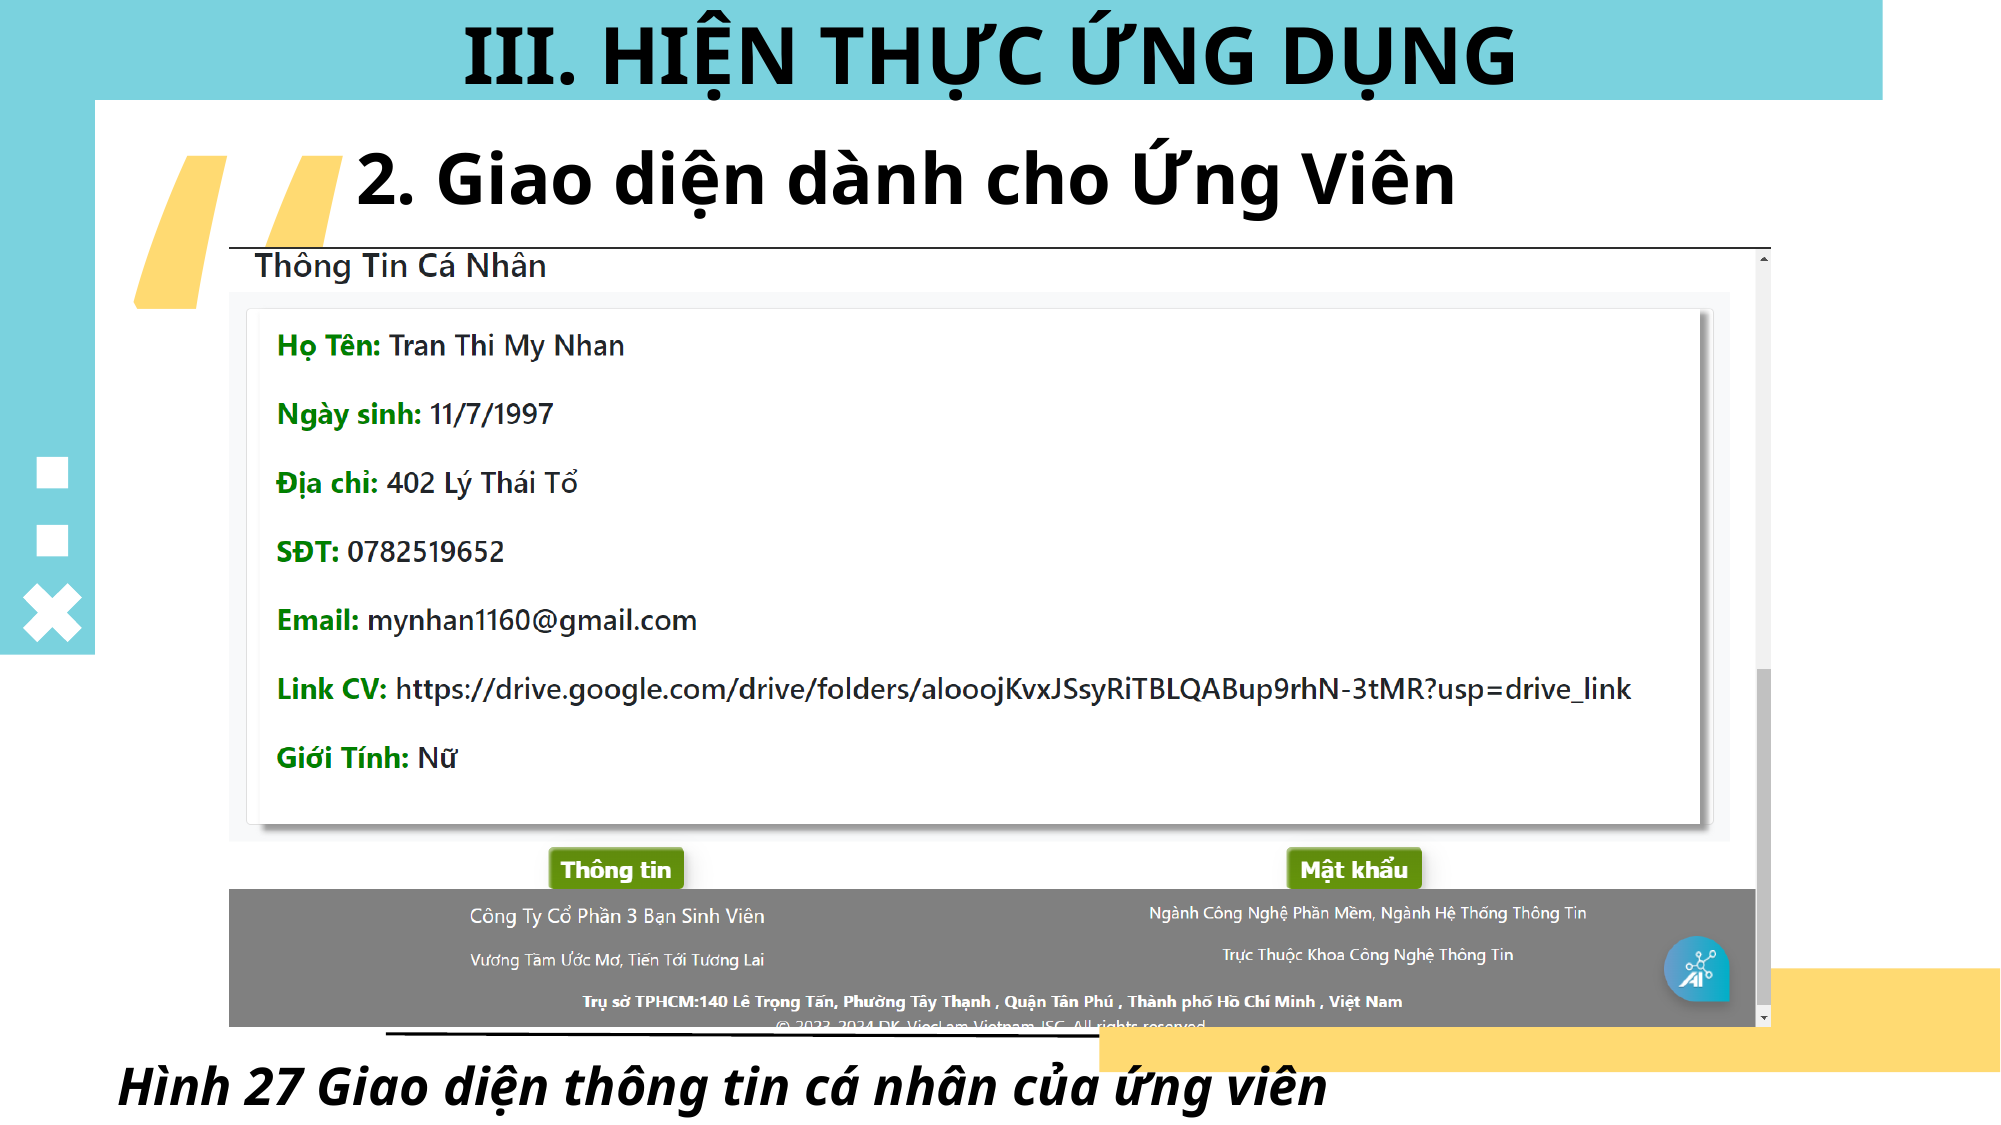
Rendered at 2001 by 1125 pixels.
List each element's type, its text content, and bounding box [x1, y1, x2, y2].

title III. HIỆN THỰC ỨNG DỤNG [0, 14, 2000, 91]
text_box Hình 27 Giao diện thông tin cá nhân của ứng viên [44, 1046, 1403, 1124]
picture [229, 247, 1771, 1027]
text_box 2. Giao diện dành cho Ứng Viên [341, 126, 1552, 227]
